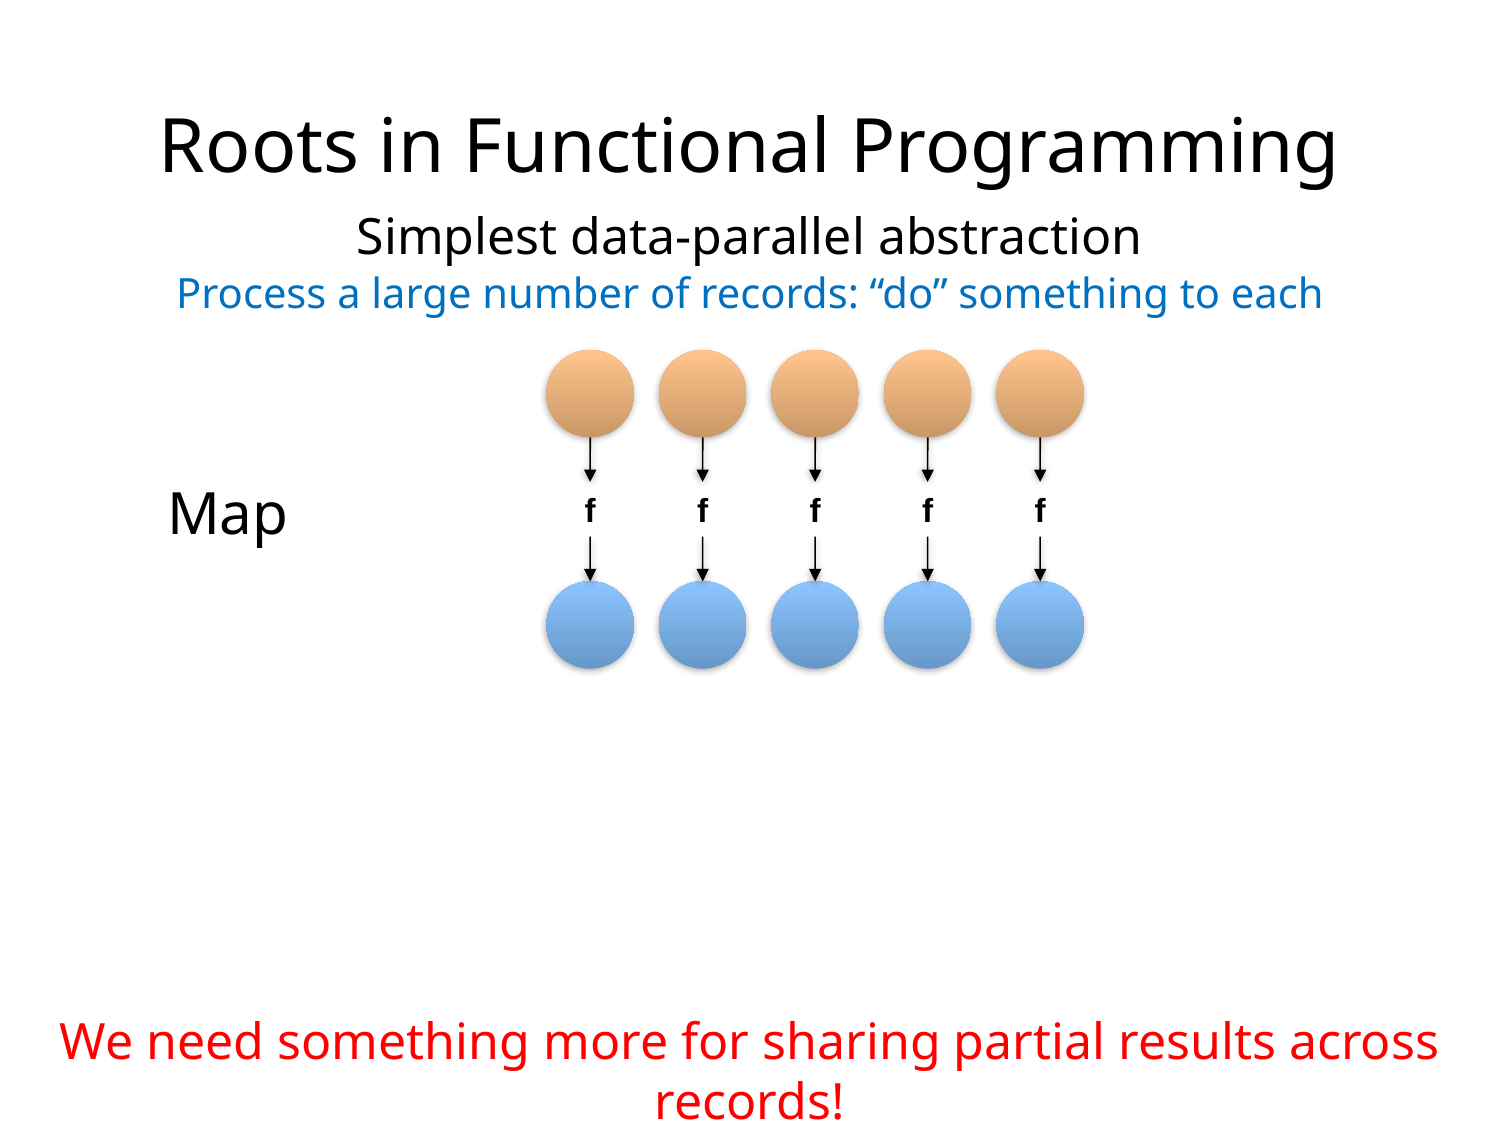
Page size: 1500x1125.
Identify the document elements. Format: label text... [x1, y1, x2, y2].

text_box [996, 349, 1084, 438]
text_box [546, 349, 634, 438]
text_box [771, 581, 859, 669]
text_box [883, 581, 972, 669]
text_box f [682, 481, 723, 537]
text_box [996, 581, 1084, 669]
text_box [883, 349, 972, 438]
text_box Map [152, 468, 304, 554]
text_box f [794, 481, 836, 537]
text_box f [569, 481, 611, 537]
text_box [658, 349, 747, 438]
text_box Roots in Functional Programming [0, 90, 1500, 196]
text_box [546, 581, 634, 669]
text_box f [1019, 481, 1061, 537]
text_box [771, 349, 859, 438]
text_box We need something more for sharing partial results across records! [0, 1002, 1500, 1125]
text_box Simplest data-parallel abstraction [0, 196, 1500, 259]
text_box f [907, 481, 948, 537]
text_box [658, 581, 747, 669]
text_box Process a large number of records: “do” something to each [0, 259, 1500, 325]
